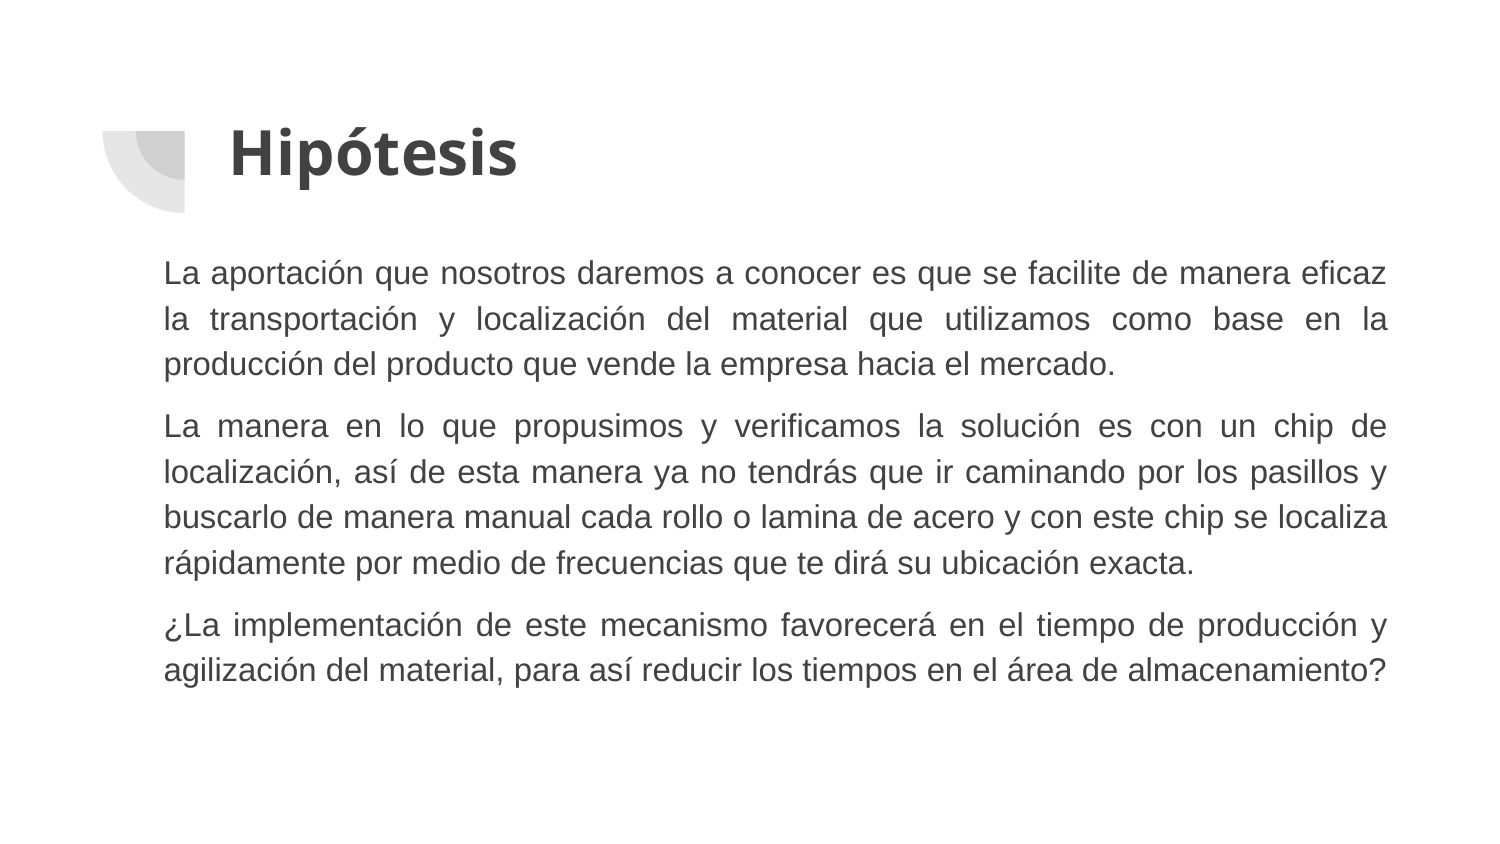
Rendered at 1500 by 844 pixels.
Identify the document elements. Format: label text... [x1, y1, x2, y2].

title Hipótesis [213, 98, 1368, 230]
list La aportación que nosotros daremos a conocer es que se facilite de manera eficaz la transportación y localización del material que utilizamos como base en la producción del producto que vende la empresa hacia el mercado. La manera en lo que propusimos y verificamos la solución es con un chip de localización, así de esta manera ya no tendrás que ir caminando por los pasillos y buscarlo de manera manual cada rollo o lamina de acero y con este chip se localiza rápidamente por medio de frecuencias que te dirá su ubicación exacta. ¿La implementación de este mecanismo favorecerá en el tiempo de producción y agilización del material, para así reducir los tiempos en el área de almacenamiento? [148, 230, 1405, 722]
